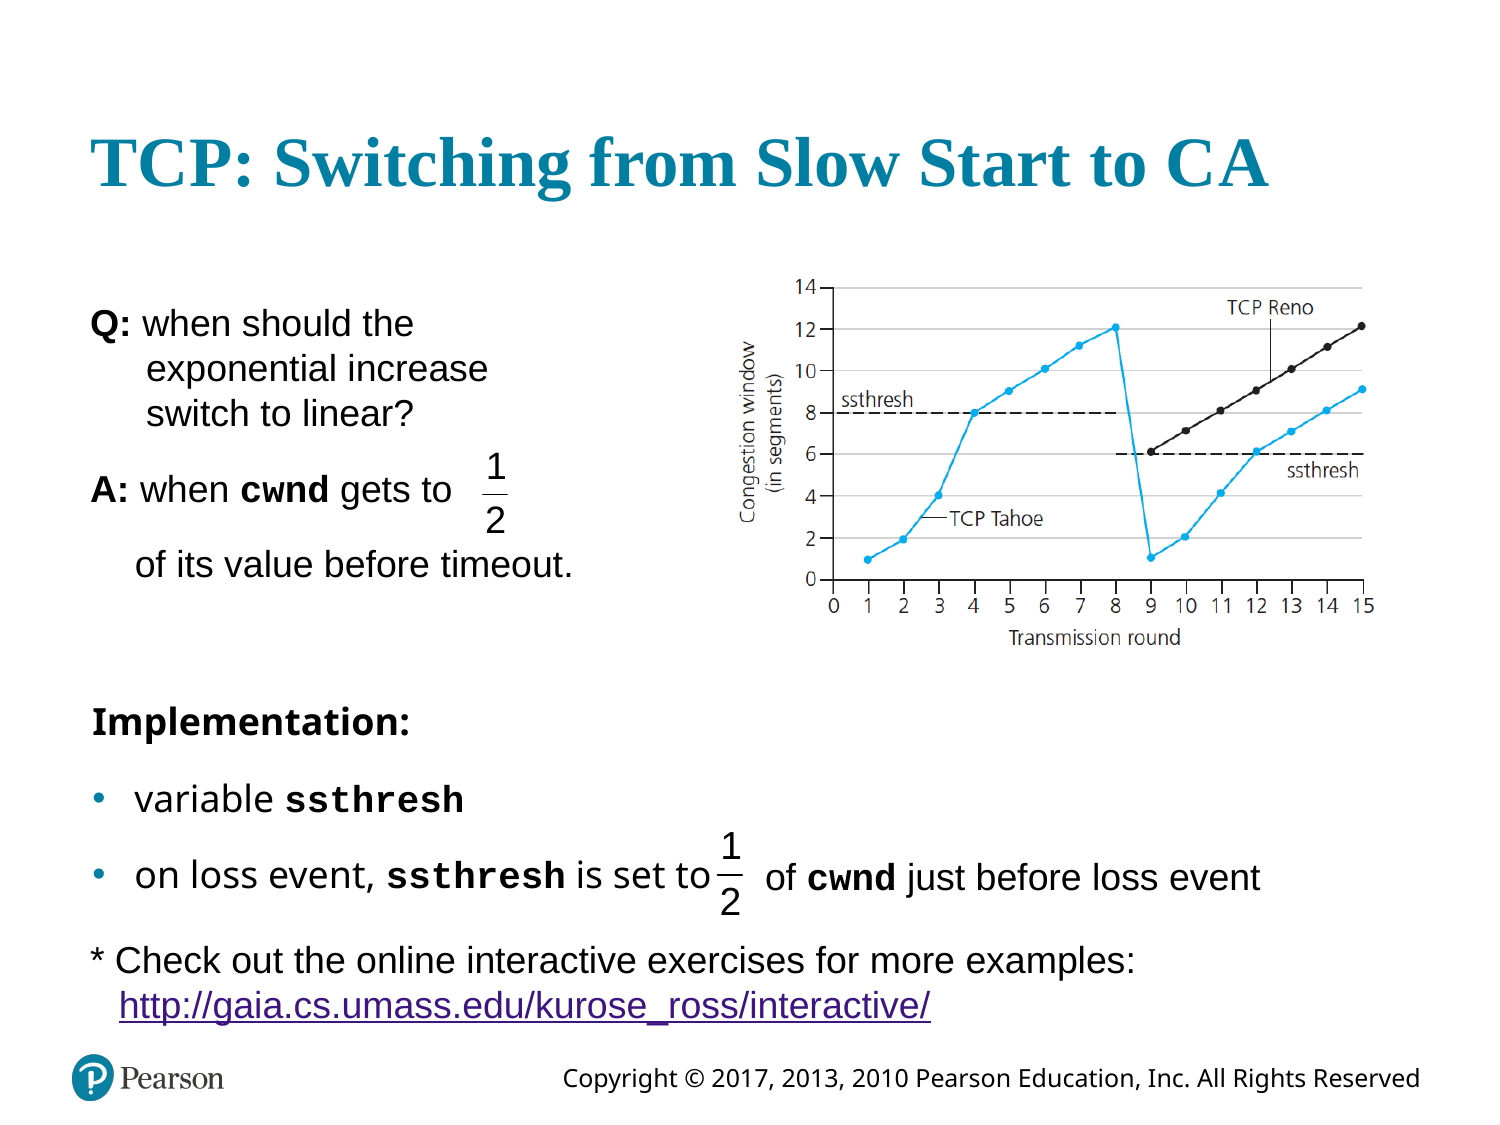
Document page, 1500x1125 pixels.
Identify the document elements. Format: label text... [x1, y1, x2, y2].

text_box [476, 443, 515, 543]
list * Check out the online interactive exercises for more examples: http://gaia.cs.umass.edu/kurose_ross/interactive/ [75, 921, 1425, 1045]
list Implementation: variable ssthresh on loss event, ssthresh is set to [77, 683, 1438, 1125]
picture [72, 1054, 77, 1070]
list Q: when should the exponential increase switch to linear? A: when cwnd gets to [75, 283, 608, 921]
list of cwnd just before loss event [754, 837, 1423, 920]
picture [72, 1087, 77, 1101]
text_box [710, 822, 751, 924]
list of its value before timeout. [72, 524, 606, 594]
picture [710, 258, 1412, 659]
title T C P: Switching from Slow Start to C A [75, 0, 1425, 216]
